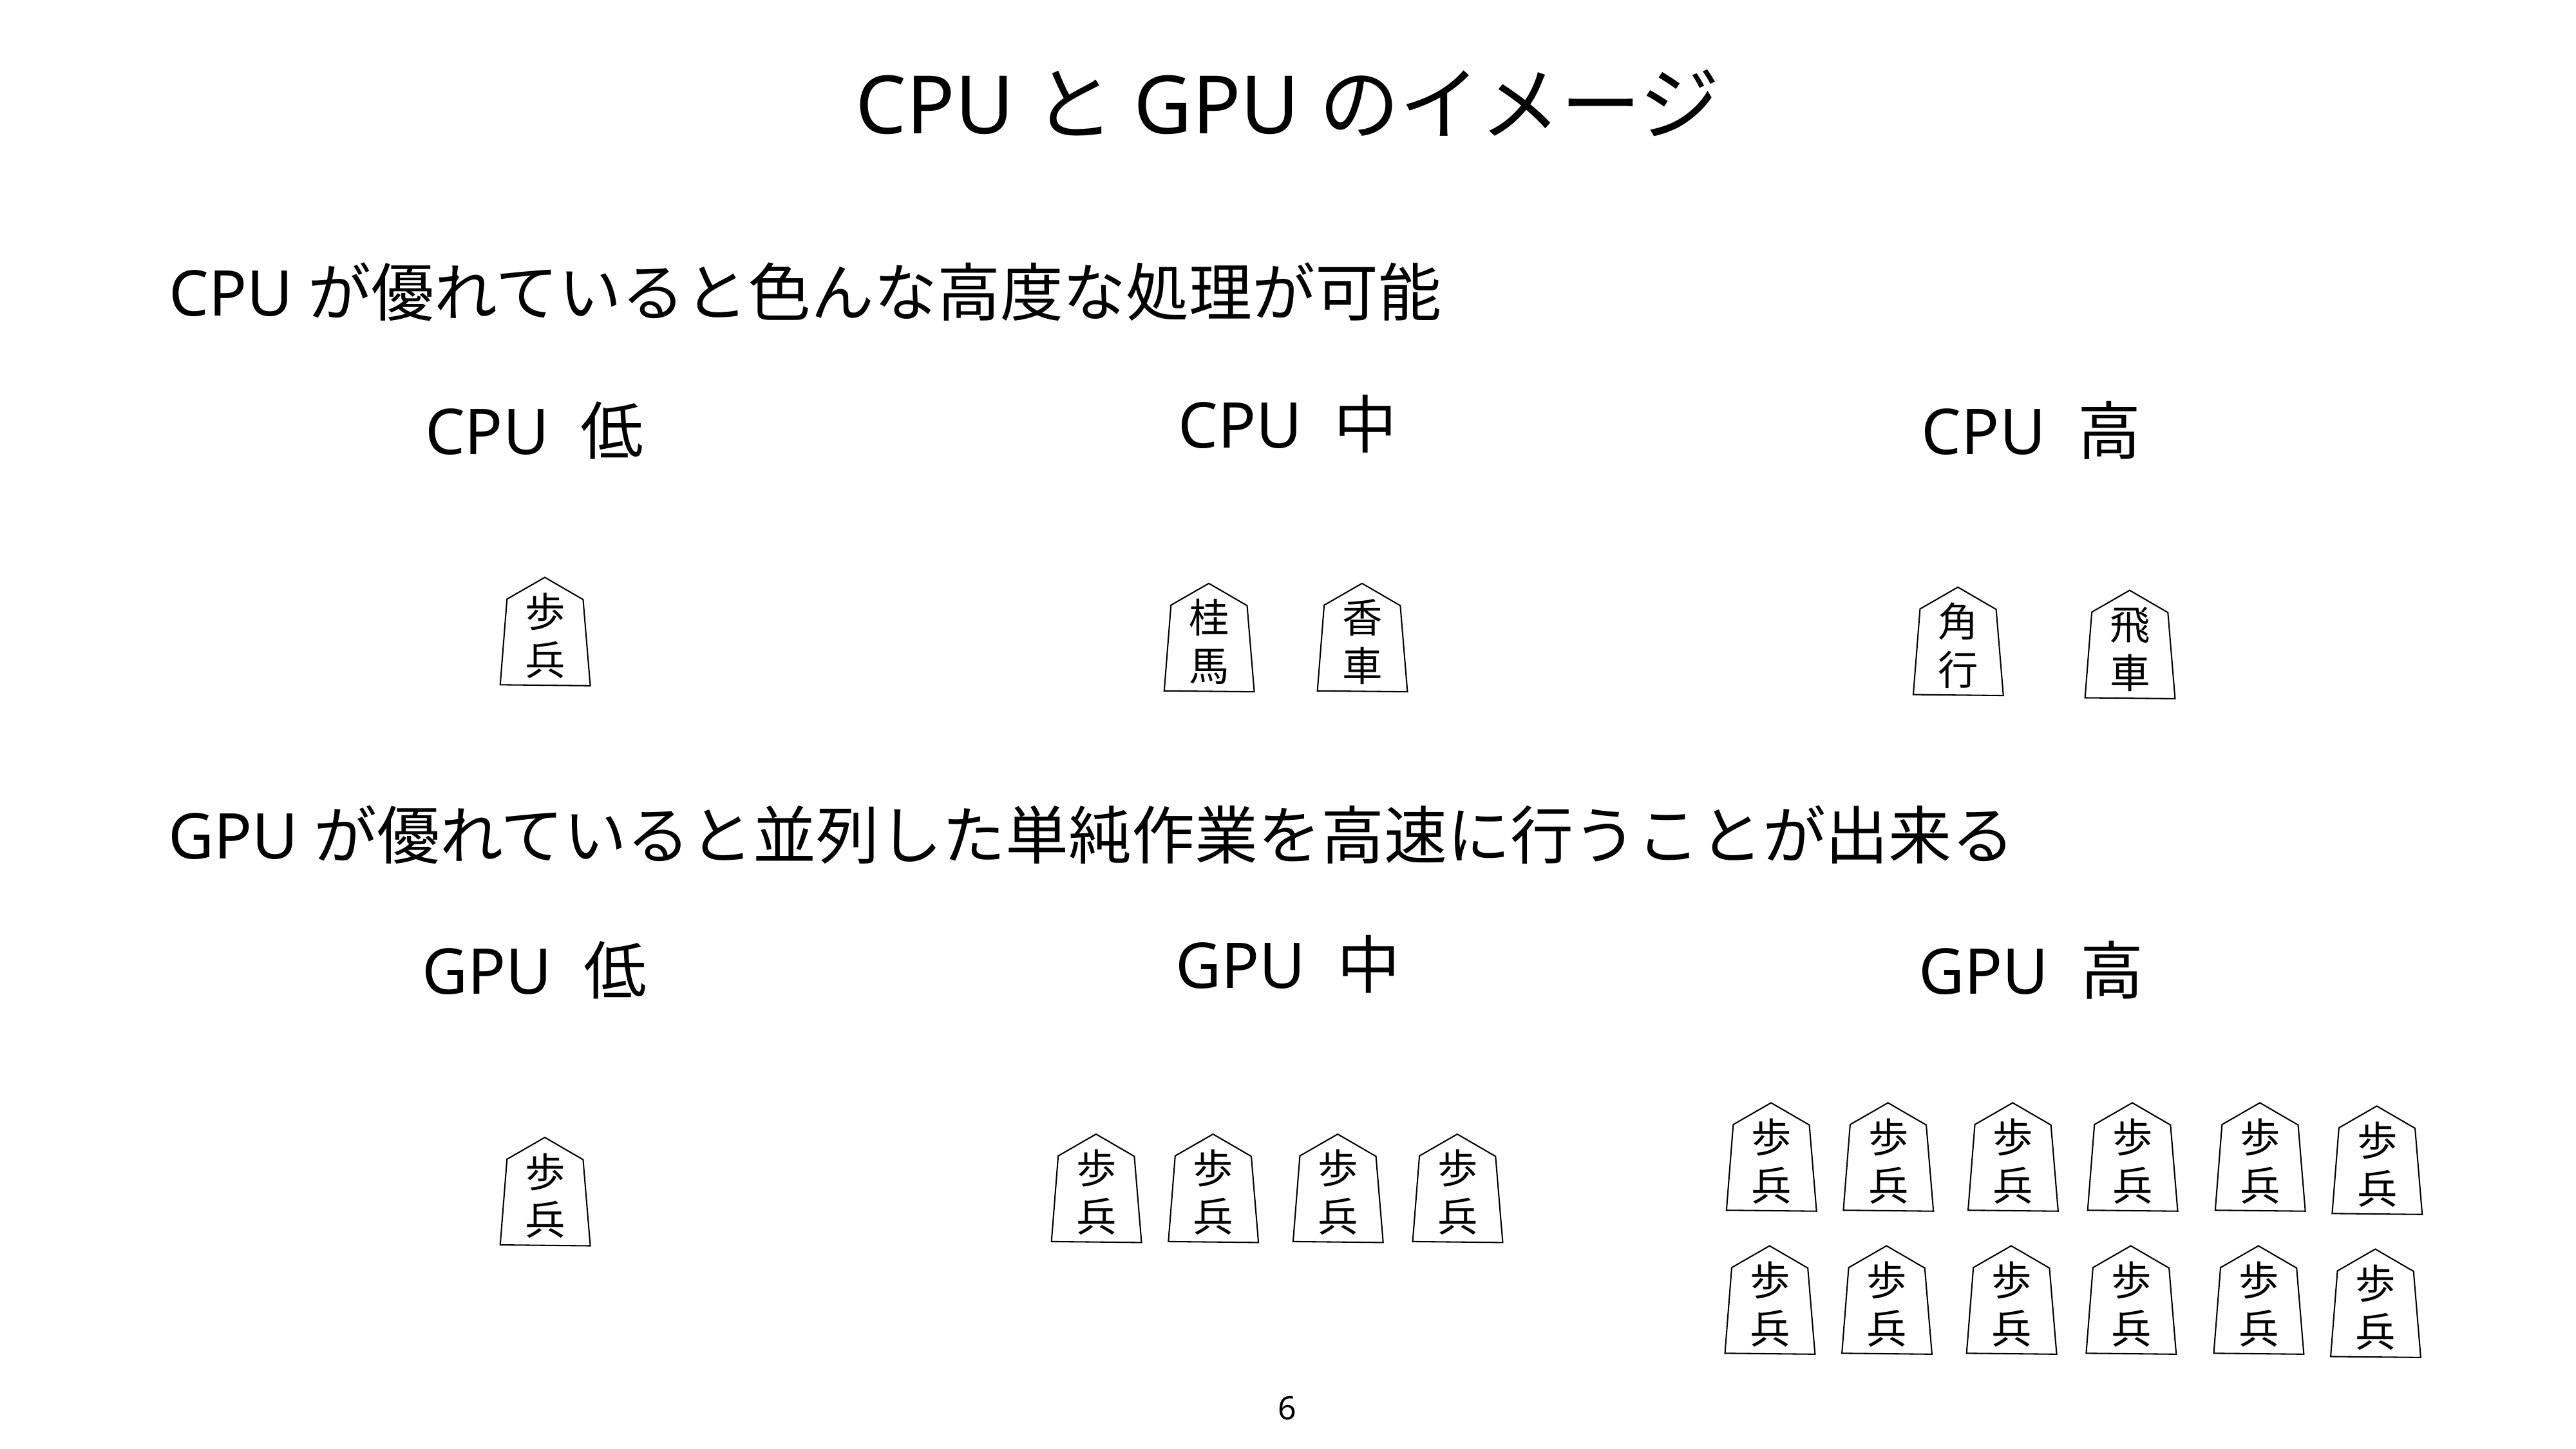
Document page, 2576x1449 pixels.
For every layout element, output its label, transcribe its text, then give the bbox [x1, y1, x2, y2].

text_box [1765, 1103, 1777, 1106]
text_box 歩兵 [511, 1141, 580, 1249]
text_box [2126, 1103, 2139, 1106]
text_box 角行 [1924, 591, 1993, 699]
text_box GPU 高 [1913, 925, 2150, 1012]
text_box [2005, 1245, 2018, 1249]
text_box [1089, 1134, 1103, 1138]
text_box CPUが優れていると色んな高度な処理が可能 [163, 247, 1448, 334]
text_box [1968, 1122, 1978, 1211]
text_box 歩兵 [1737, 1106, 1806, 1214]
text_box [2166, 1266, 2177, 1354]
text_box [580, 597, 591, 686]
text_box [2164, 611, 2175, 699]
text_box [1922, 1266, 1932, 1354]
text_box GPU 低 [417, 925, 653, 1012]
text_box 歩兵 [2226, 1106, 2295, 1214]
text_box GPU 中 [1170, 919, 1406, 1006]
text_box [500, 596, 511, 685]
text_box [1952, 587, 1964, 591]
text_box 歩兵 [1736, 1249, 1804, 1357]
text_box [2087, 1122, 2098, 1211]
text_box [2215, 1122, 2226, 1211]
text_box [1763, 1245, 1776, 1249]
text_box 歩兵 [2097, 1249, 2166, 1357]
text_box [1804, 1266, 1815, 1354]
text_box 歩兵 [2341, 1253, 2410, 1361]
text_box [1843, 1122, 1853, 1211]
text_box [2213, 1265, 2224, 1354]
text_box [1373, 1154, 1383, 1243]
text_box [1317, 603, 1328, 691]
text_box [1450, 1134, 1464, 1138]
text_box 歩兵 [1062, 1138, 1131, 1245]
text_box [2295, 1123, 2306, 1211]
text_box 香車 [1328, 587, 1397, 695]
text_box [1806, 1123, 1817, 1211]
text_box [1244, 603, 1255, 692]
text_box [1993, 607, 2003, 696]
text_box [2412, 1126, 2423, 1215]
text_box [1164, 603, 1175, 691]
text_box [1206, 1134, 1220, 1138]
text_box [2046, 1265, 2057, 1354]
text_box GPUが優れていると並列した単純作業を高速に行うことが出来る [162, 790, 2022, 877]
text_box [1412, 1153, 1423, 1242]
text_box 歩兵 [1303, 1138, 1373, 1245]
text_box [2410, 1269, 2421, 1358]
text_box [2086, 1265, 2097, 1354]
text_box [1492, 1154, 1503, 1243]
text_box 桂馬 [1175, 587, 1244, 695]
text_box [1168, 1153, 1179, 1242]
text_box [2085, 610, 2096, 698]
text_box [580, 1157, 591, 1246]
text_box 飛車 [2096, 594, 2164, 702]
text_box [1248, 1154, 1259, 1243]
text_box [2332, 1126, 2342, 1214]
text_box [2048, 1123, 2058, 1211]
text_box [1331, 1134, 1345, 1138]
text_box 歩兵 [2224, 1249, 2293, 1357]
text_box 歩兵 [1179, 1138, 1248, 1245]
text_box [2293, 1265, 2304, 1354]
text_box [2123, 590, 2136, 594]
text_box [1966, 1265, 1977, 1354]
text_box CPU 高 [1916, 386, 2146, 473]
text_box CPU 中 [1173, 379, 1403, 466]
text_box [538, 1137, 551, 1141]
text_box [1725, 1265, 1736, 1354]
text_box CPU 低 [419, 386, 650, 473]
text_box [2252, 1245, 2265, 1249]
text_box 歩兵 [1978, 1106, 2048, 1214]
text_box [1131, 1154, 1142, 1243]
text_box 歩兵 [1852, 1249, 1922, 1357]
text_box [2371, 1106, 2383, 1110]
text_box [2125, 1245, 2137, 1249]
text_box [2331, 1269, 2341, 1357]
text_box [2253, 1103, 2266, 1106]
text_box [1842, 1265, 1852, 1354]
text_box 歩兵 [1853, 1106, 1923, 1214]
text_box [538, 577, 551, 581]
text_box [1923, 1122, 1934, 1211]
text_box [1881, 1103, 1895, 1106]
text_box [1356, 583, 1368, 587]
text_box [2006, 1103, 2019, 1106]
text_box [1397, 603, 1408, 692]
text_box 歩兵 [1423, 1138, 1492, 1245]
text_box [1913, 607, 1924, 695]
text_box [1051, 1153, 1062, 1242]
text_box [1880, 1245, 1893, 1249]
text_box CPUとGPUのイメージ [850, 47, 1726, 155]
text_box [1293, 1153, 1303, 1242]
text_box [1203, 583, 1215, 587]
text_box 歩兵 [2342, 1110, 2412, 1218]
text_box [2369, 1249, 2382, 1253]
text_box [500, 1157, 511, 1245]
slide_number 6 [1263, 1381, 1312, 1431]
text_box 歩兵 [1977, 1249, 2046, 1357]
text_box 歩兵 [511, 581, 580, 689]
text_box [2167, 1122, 2178, 1211]
text_box 歩兵 [2098, 1106, 2167, 1214]
text_box [1726, 1122, 1737, 1211]
